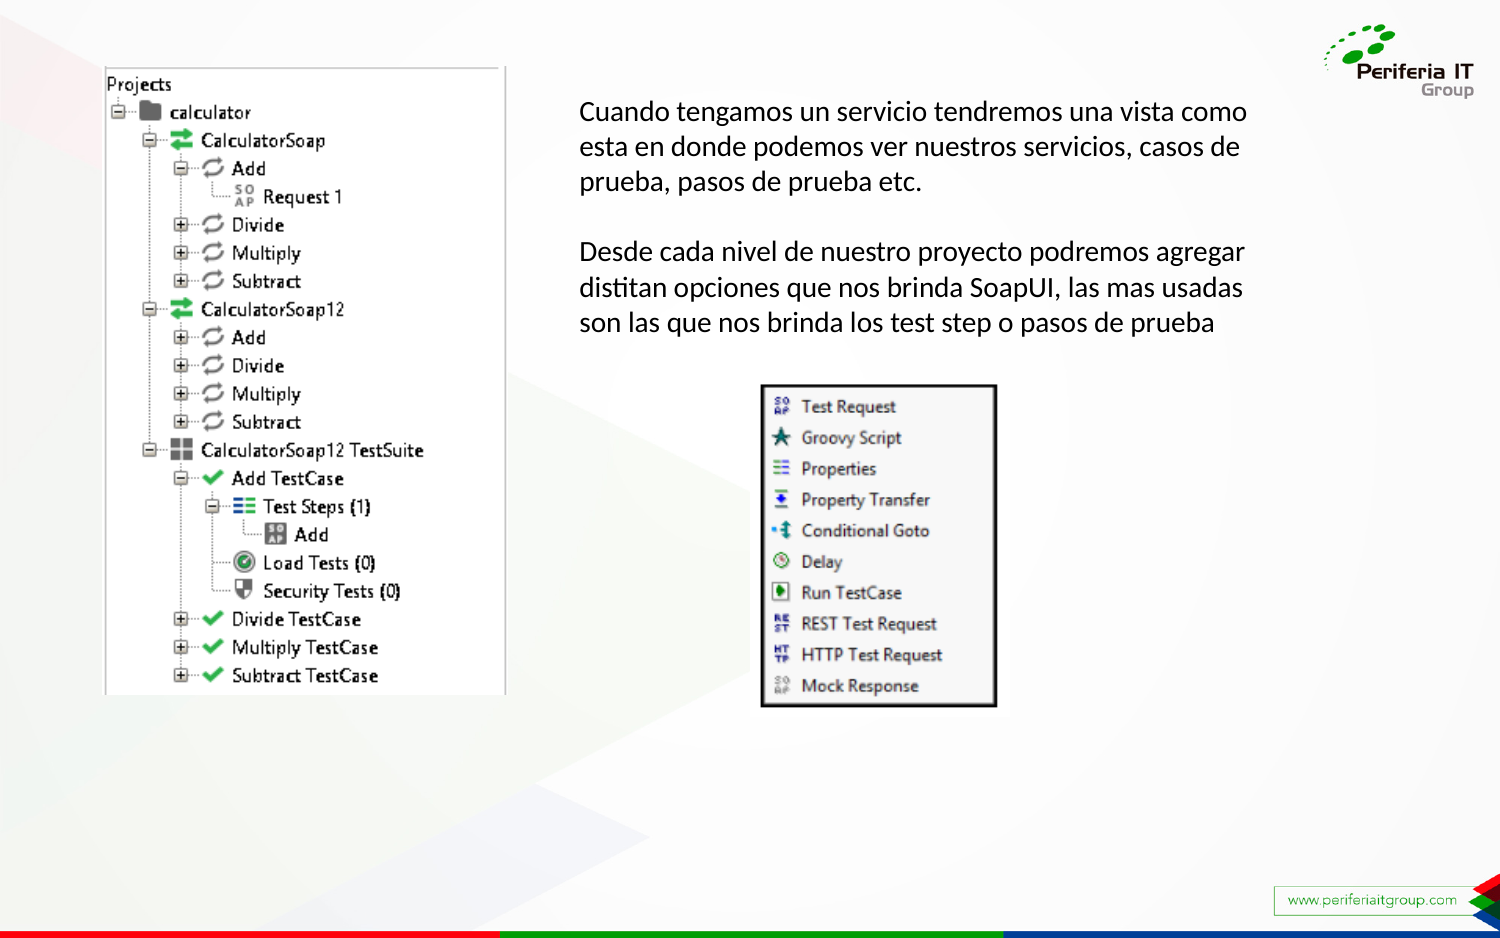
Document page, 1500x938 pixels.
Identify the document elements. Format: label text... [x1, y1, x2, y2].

text_box Cuando tengamos un servicio tendremos una vista como esta en donde podemos ver nuestros servicios, casos de prueba, pasos de prueba etc. Desde cada nivel de nuestro proyecto podremos agregar distitan opciones que nos brinda SoapUI, las mas usadas son las que nos brinda los test step o pasos de prueba [564, 84, 1301, 346]
picture [0, 0, 1500, 938]
